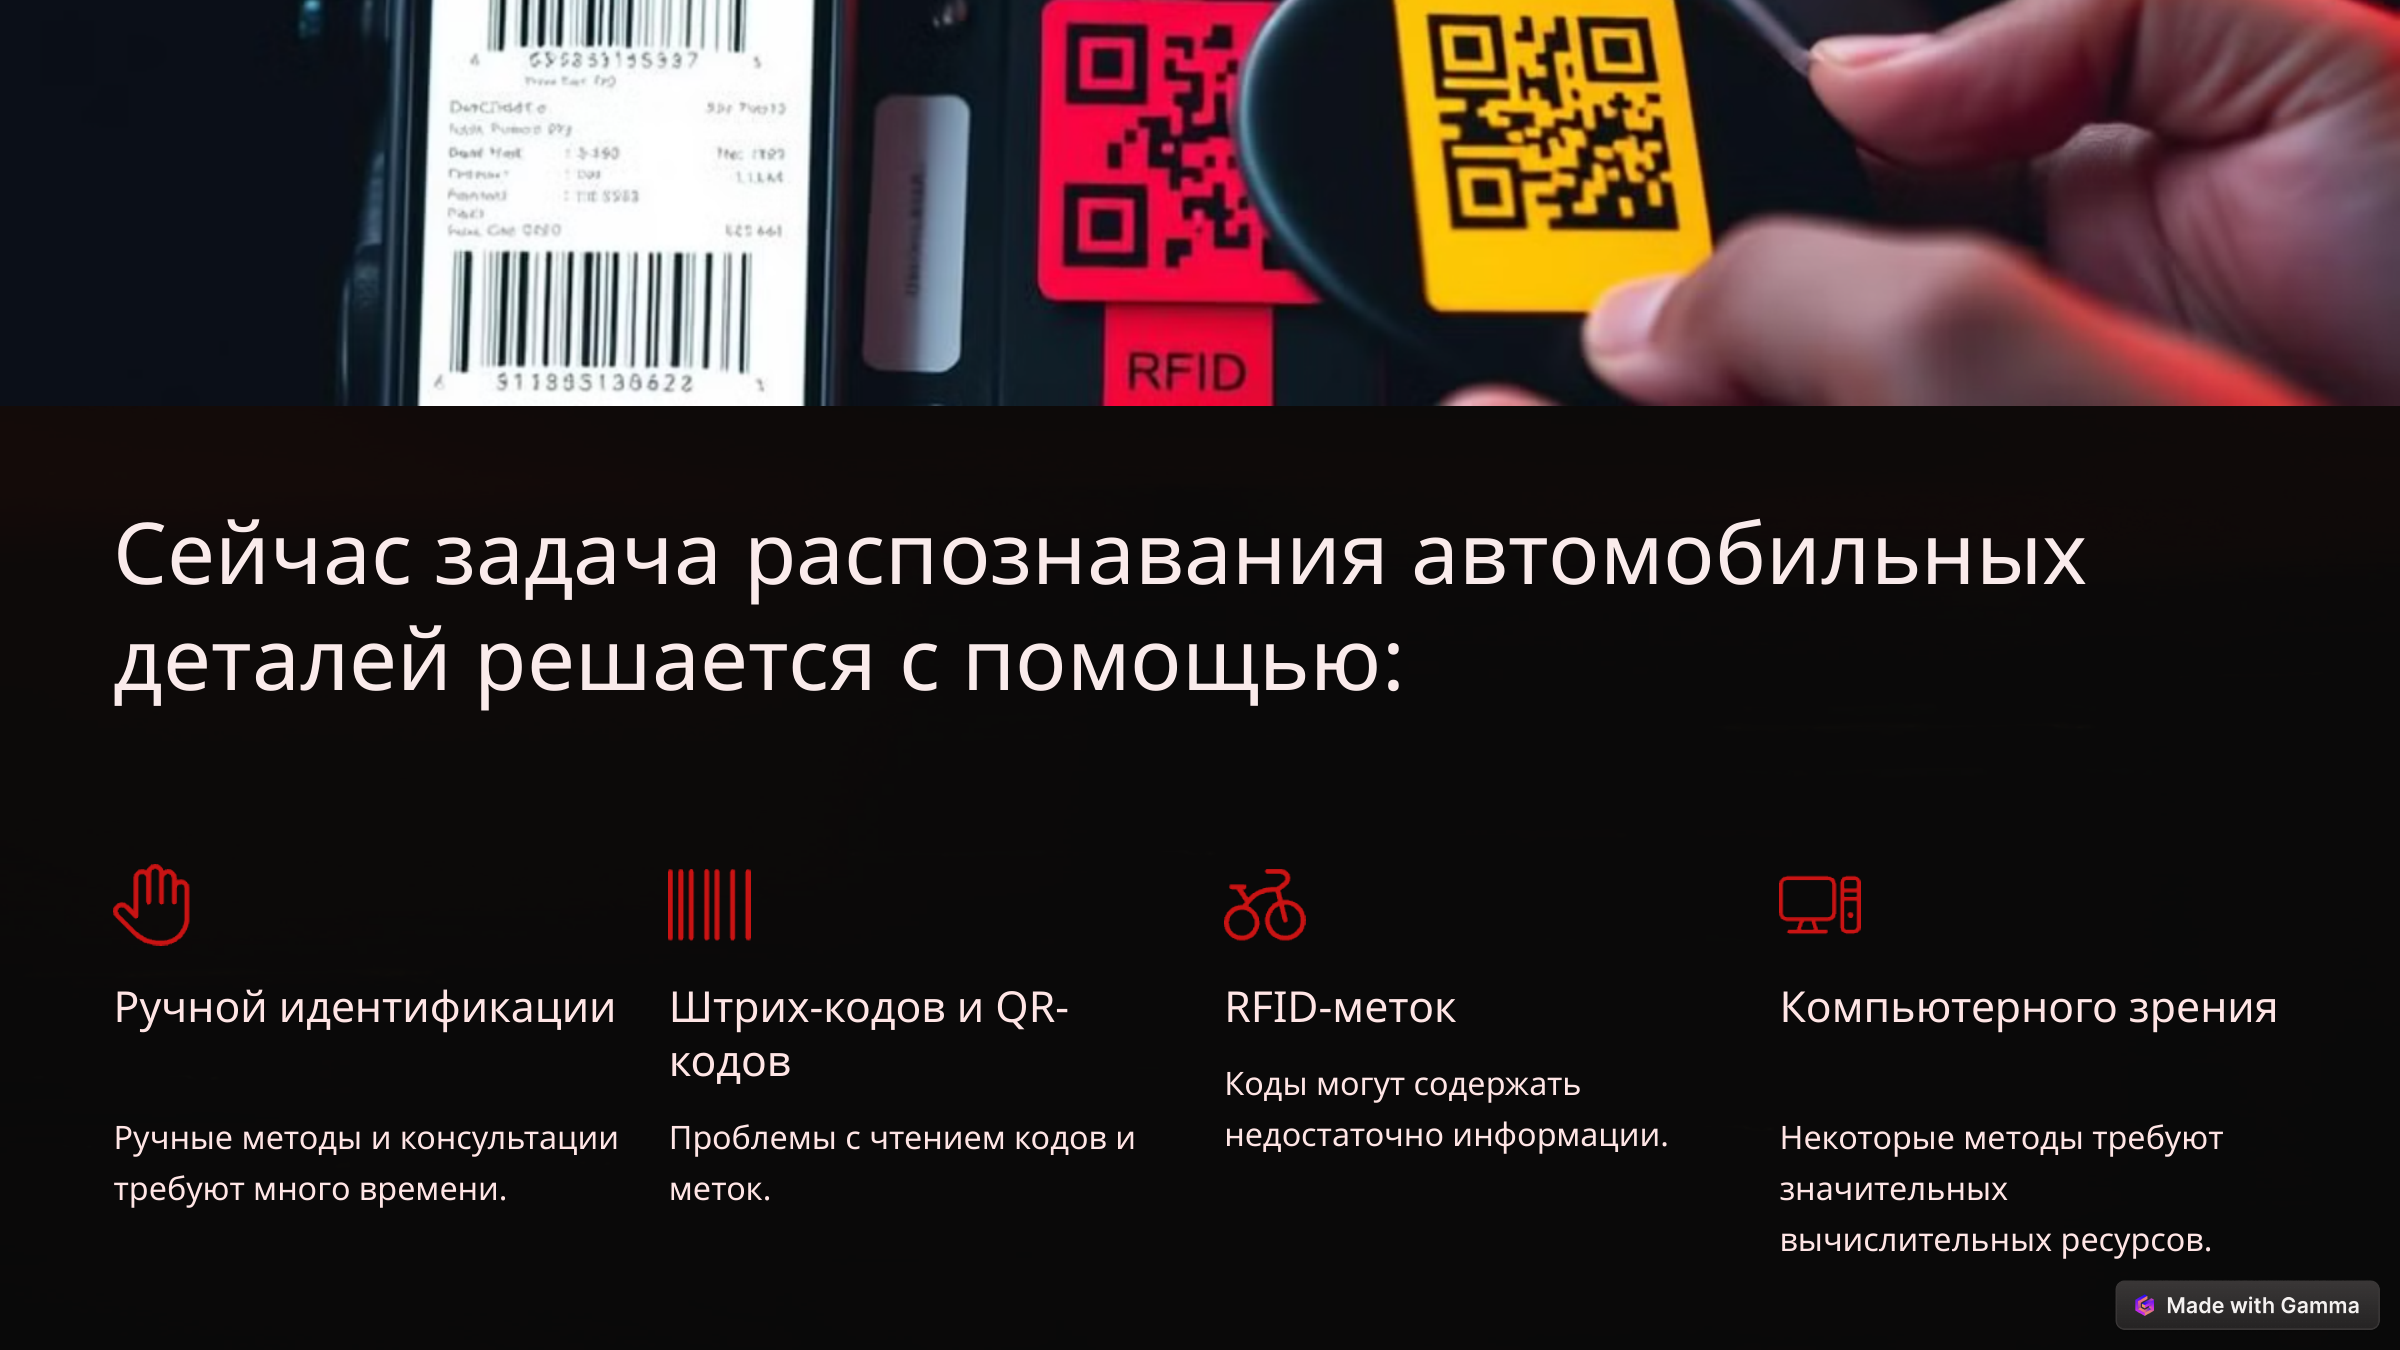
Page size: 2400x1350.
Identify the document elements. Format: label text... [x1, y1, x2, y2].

text_box Сейчас задача распознавания автомобильных деталей решается с помощью: [113, 495, 2287, 816]
picture [1224, 864, 1306, 946]
text_box RFID-меток [1224, 978, 1652, 1032]
text_box Компьютерного зрения [1779, 978, 2287, 1086]
text_box Ручной идентификации [113, 978, 621, 1086]
picture [0, 0, 2400, 406]
picture [2106, 1271, 2389, 1339]
text_box Проблемы с чтением кодов и меток. [668, 1104, 1176, 1209]
text_box Штрих-кодов и QR-кодов [668, 978, 1176, 1086]
picture [668, 864, 751, 946]
text_box Некоторые методы требуют значительных вычислительных ресурсов. [1779, 1104, 2287, 1261]
text_box Коды могут содержать недостаточно информации. [1224, 1051, 1731, 1156]
picture [1779, 864, 1861, 946]
text_box Ручные методы и консультации требуют много времени. [113, 1104, 621, 1261]
picture [113, 864, 195, 946]
